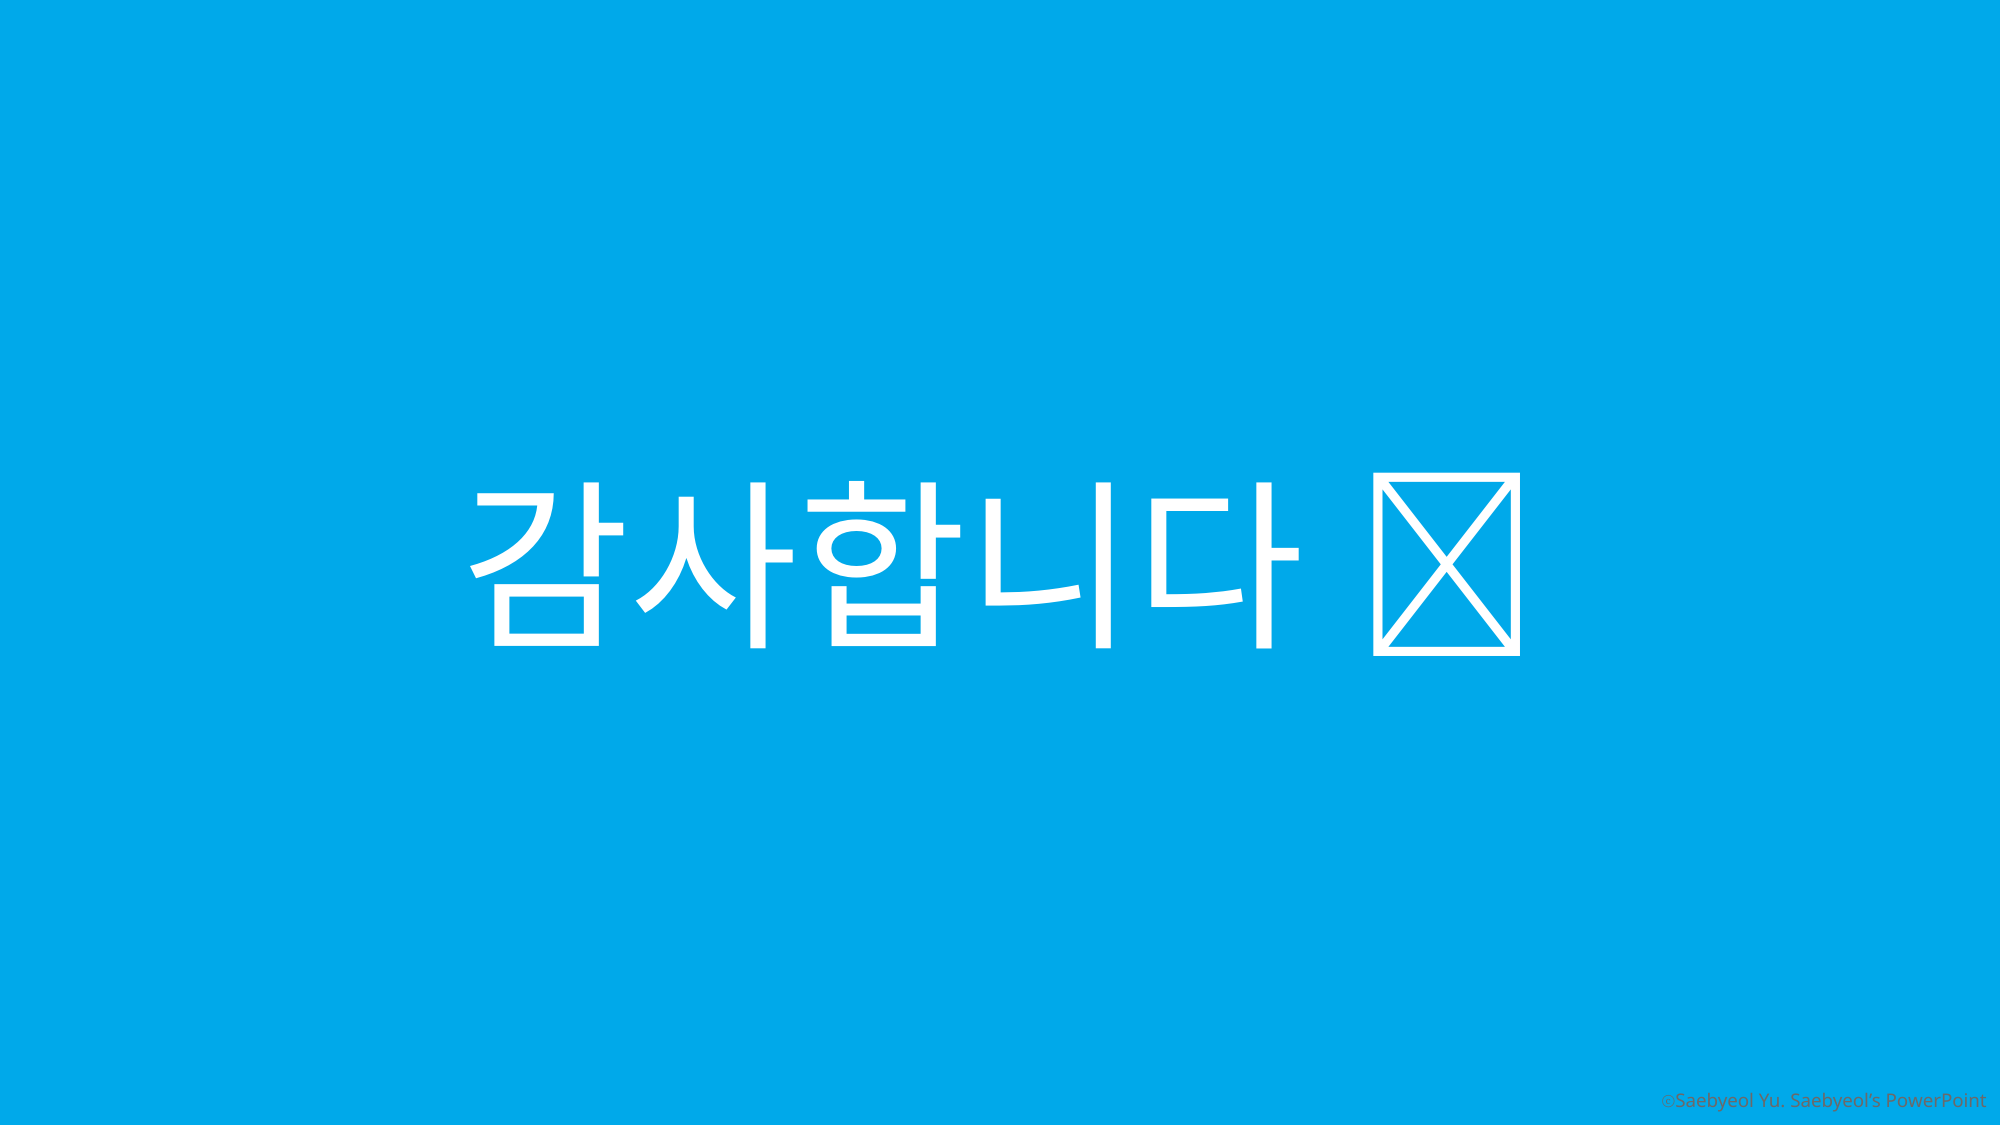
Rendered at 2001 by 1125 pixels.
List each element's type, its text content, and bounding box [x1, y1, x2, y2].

text_box 감사합니다  [446, 443, 1554, 679]
